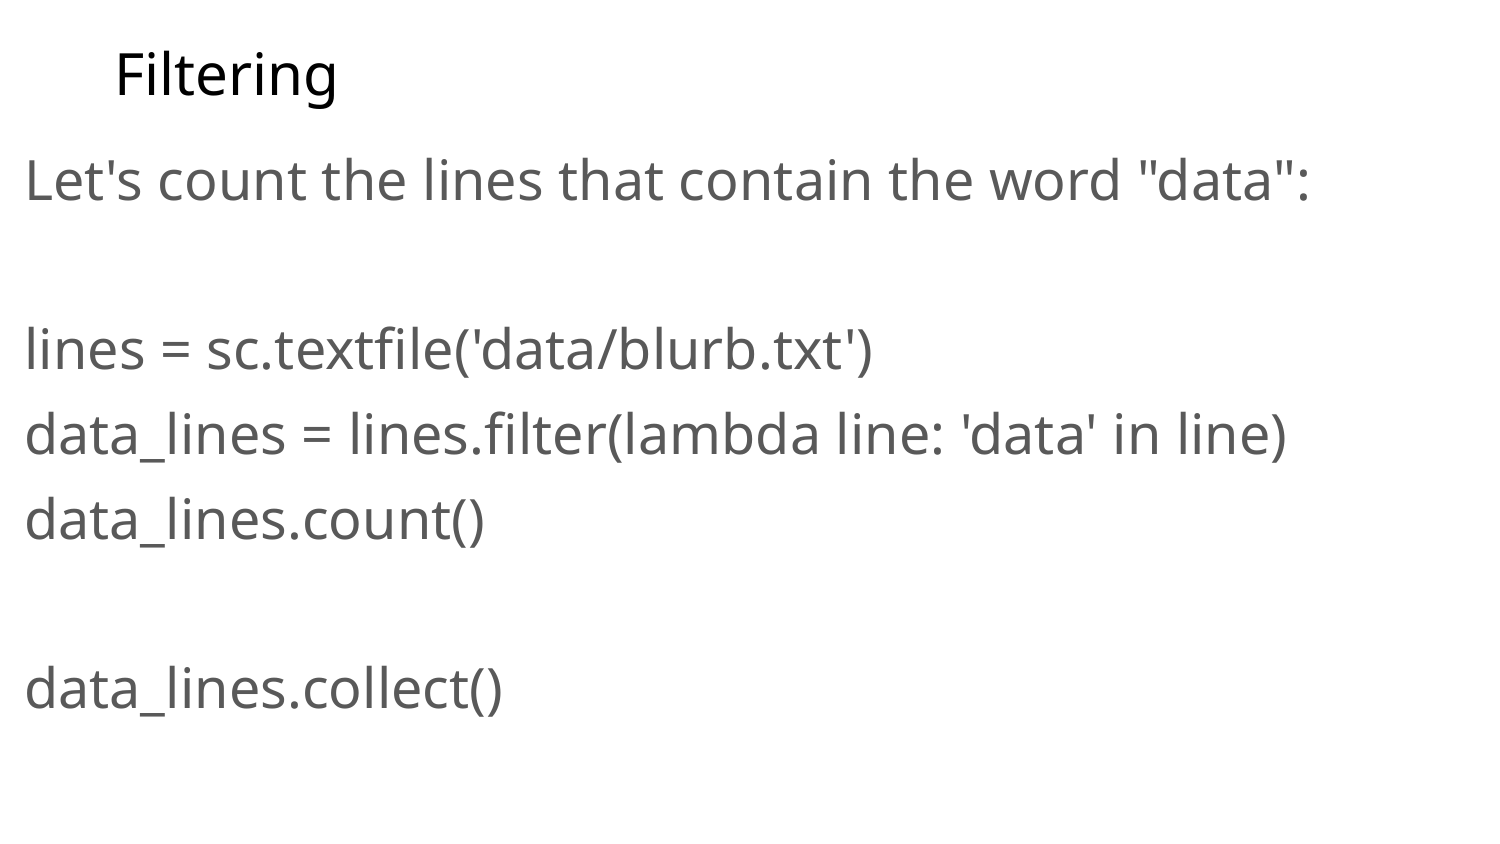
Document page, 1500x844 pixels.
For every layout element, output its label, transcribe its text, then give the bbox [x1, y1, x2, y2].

list Let's count the lines that contain the word "data": lines = sc.textfile('data/blurb.txt') data_lines = lines.filter(lambda line: 'data' in line) data_lines.count() data_lines.collect() [12, 146, 1500, 730]
title Filtering [103, 30, 1397, 123]
